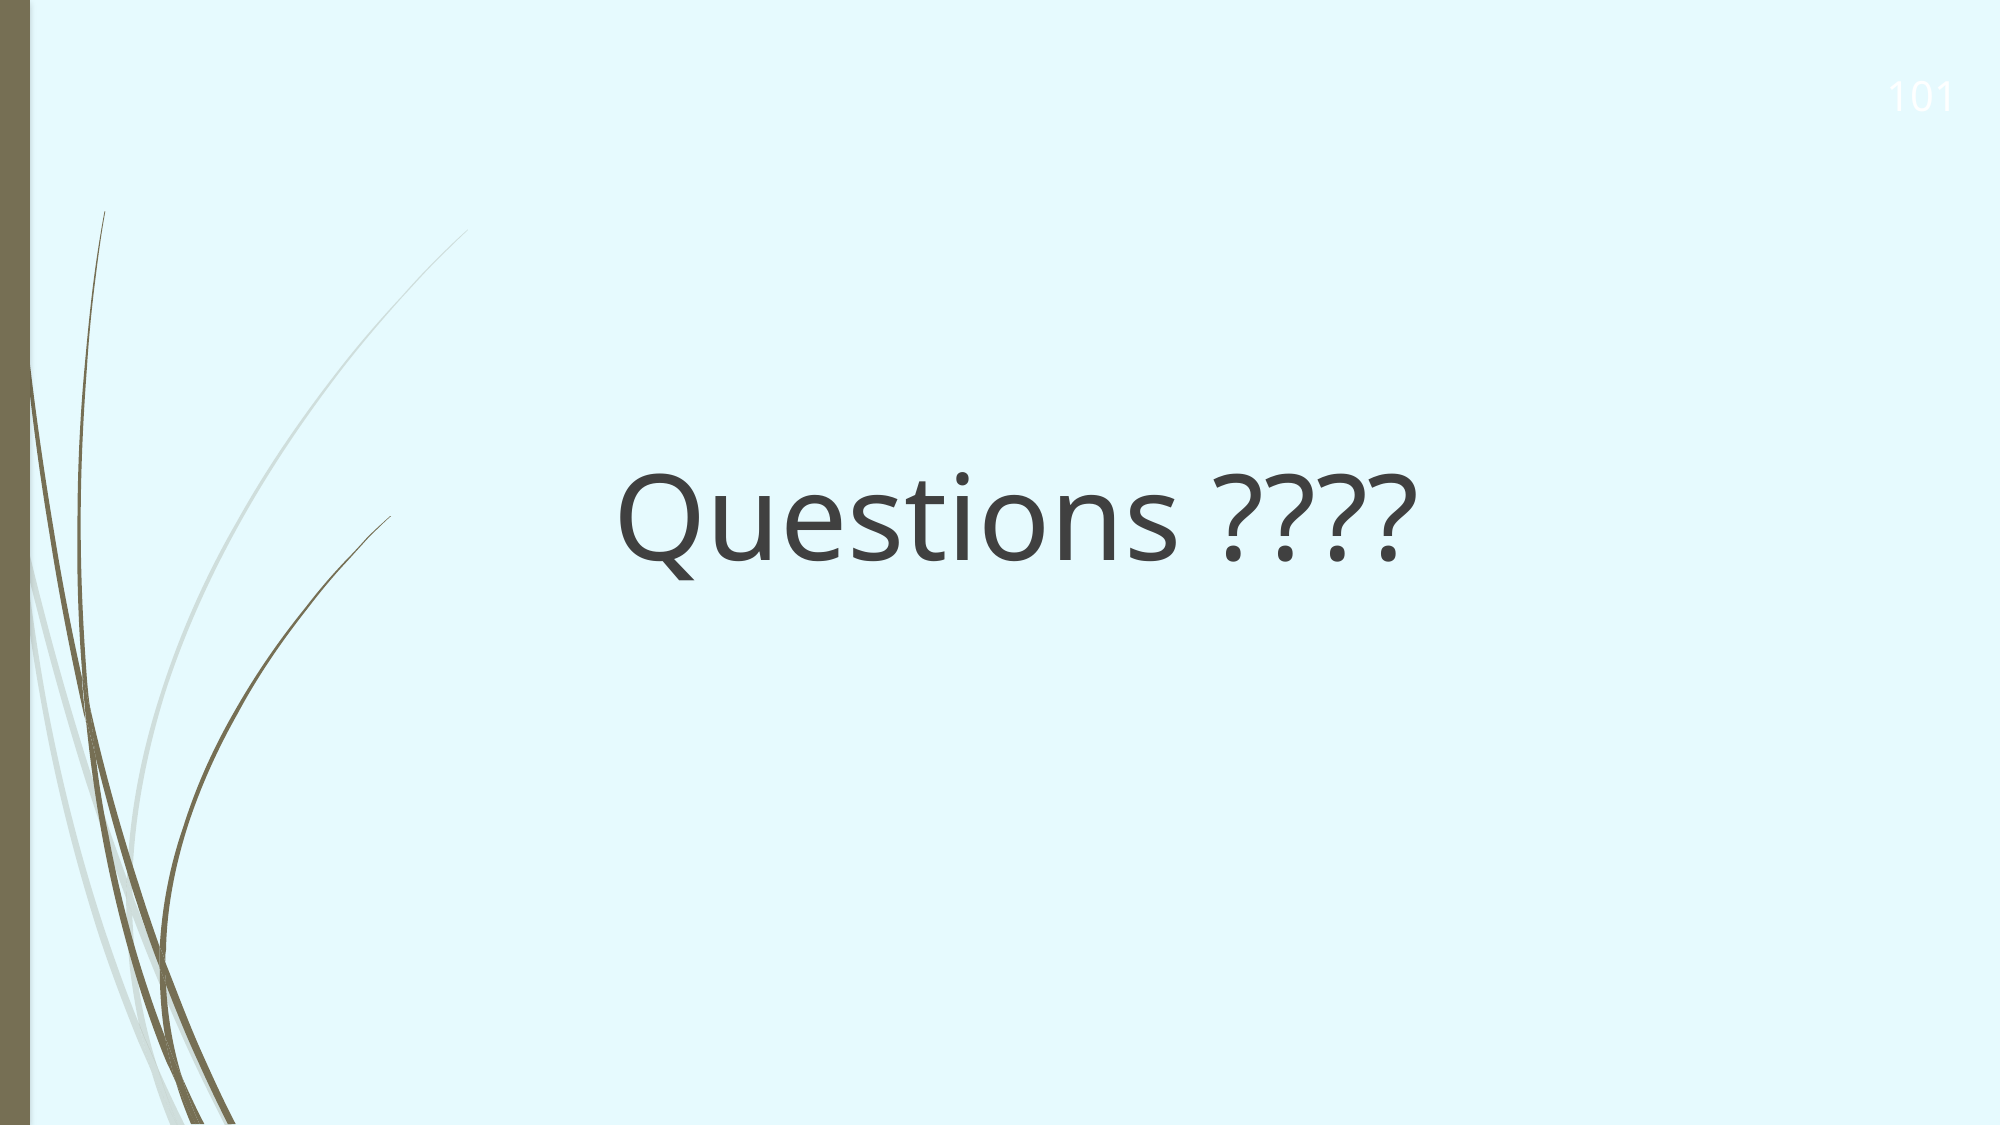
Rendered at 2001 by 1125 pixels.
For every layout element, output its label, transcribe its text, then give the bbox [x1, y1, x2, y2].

list Questions ???? [303, 422, 1669, 603]
slide_number 101 [1838, 55, 1959, 142]
